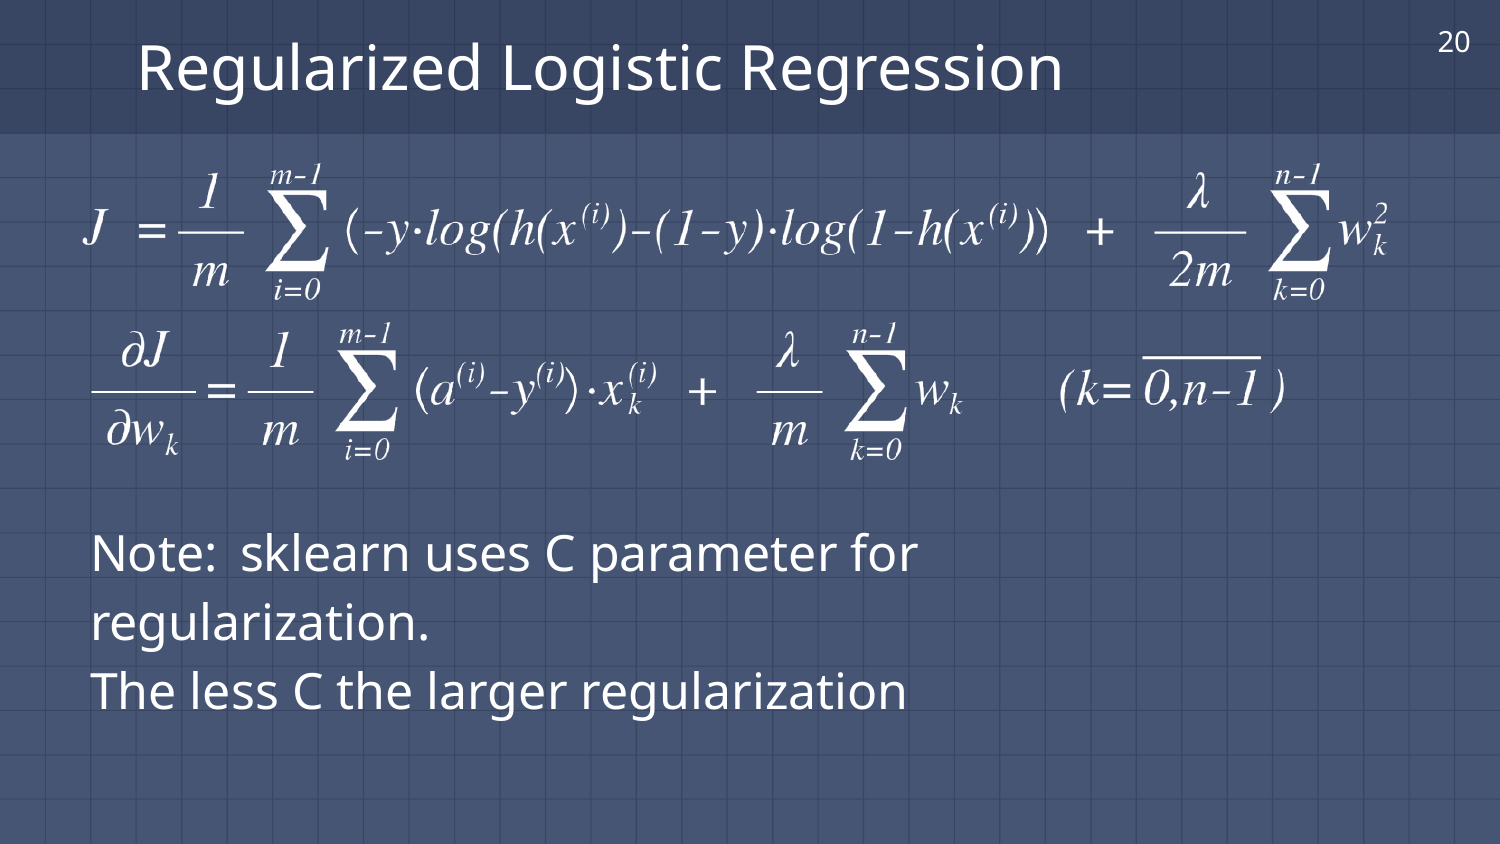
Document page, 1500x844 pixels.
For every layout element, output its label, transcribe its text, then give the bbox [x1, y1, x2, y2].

title Regularized Logistic Regression [121, 0, 1383, 118]
slide_number ‹#› [1408, 0, 1500, 88]
picture [74, 154, 1405, 472]
title Note: sklearn uses C parameter for regularization. The less C the larger regularization [75, 497, 1192, 666]
